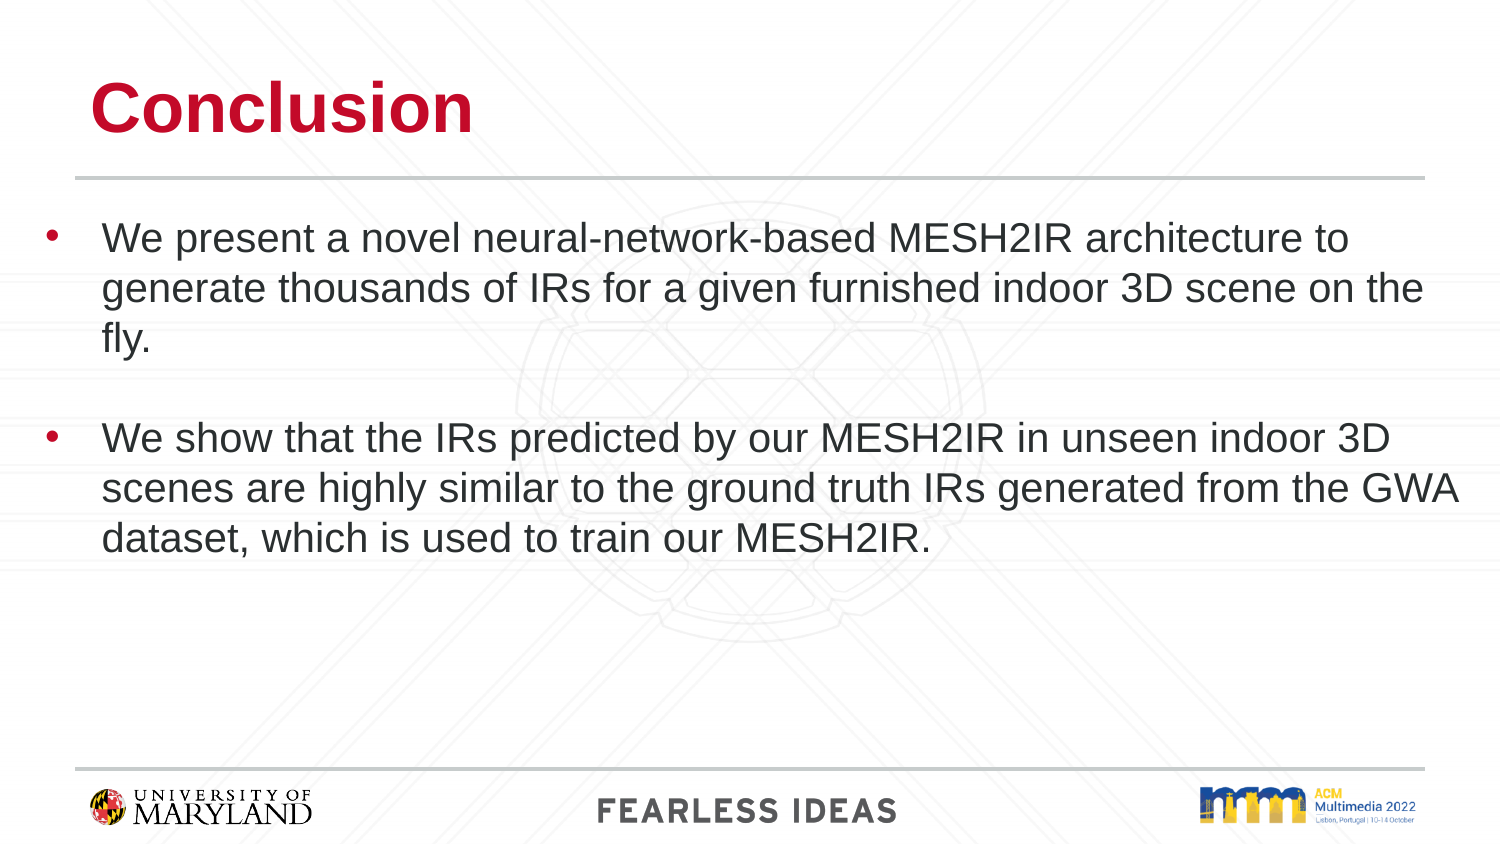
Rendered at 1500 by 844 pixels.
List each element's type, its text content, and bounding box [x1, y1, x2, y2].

picture [1190, 774, 1426, 837]
text_box We present a novel neural-network-based MESH2IR architecture to generate thousands of IRs for a given furnished indoor 3D scene on the fly. We show that the IRs predicted by our MESH2IR in unseen indoor 3D scenes are highly similar to the ground truth IRs generated from the GWA dataset, which is used to train our MESH2IR. [30, 153, 1494, 622]
title Conclusion [75, 33, 1425, 153]
picture [587, 787, 907, 834]
picture [78, 771, 329, 842]
